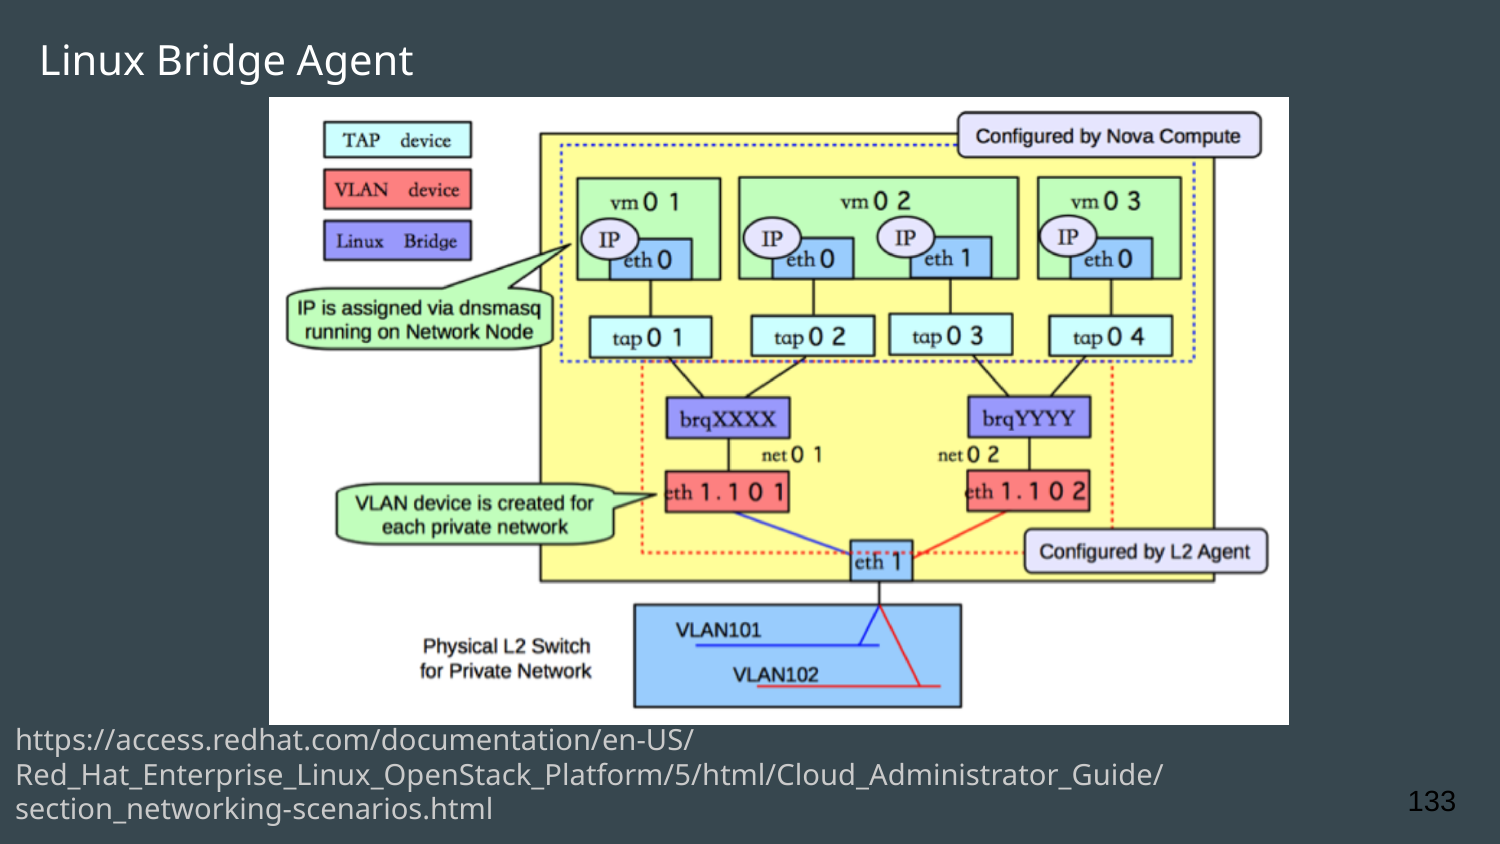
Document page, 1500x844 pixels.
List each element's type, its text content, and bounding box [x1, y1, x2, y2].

slide_number ‹#› [1392, 767, 1483, 833]
title Linux Bridge Agent [23, 18, 1422, 113]
picture [269, 97, 1289, 725]
text_box https://access.redhat.com/documentation/en-US/Red_Hat_Enterprise_Linux_OpenStack_Platform/5/html/Cloud_Administrator_Guide/section_networking-scenarios.html [0, 668, 1235, 844]
